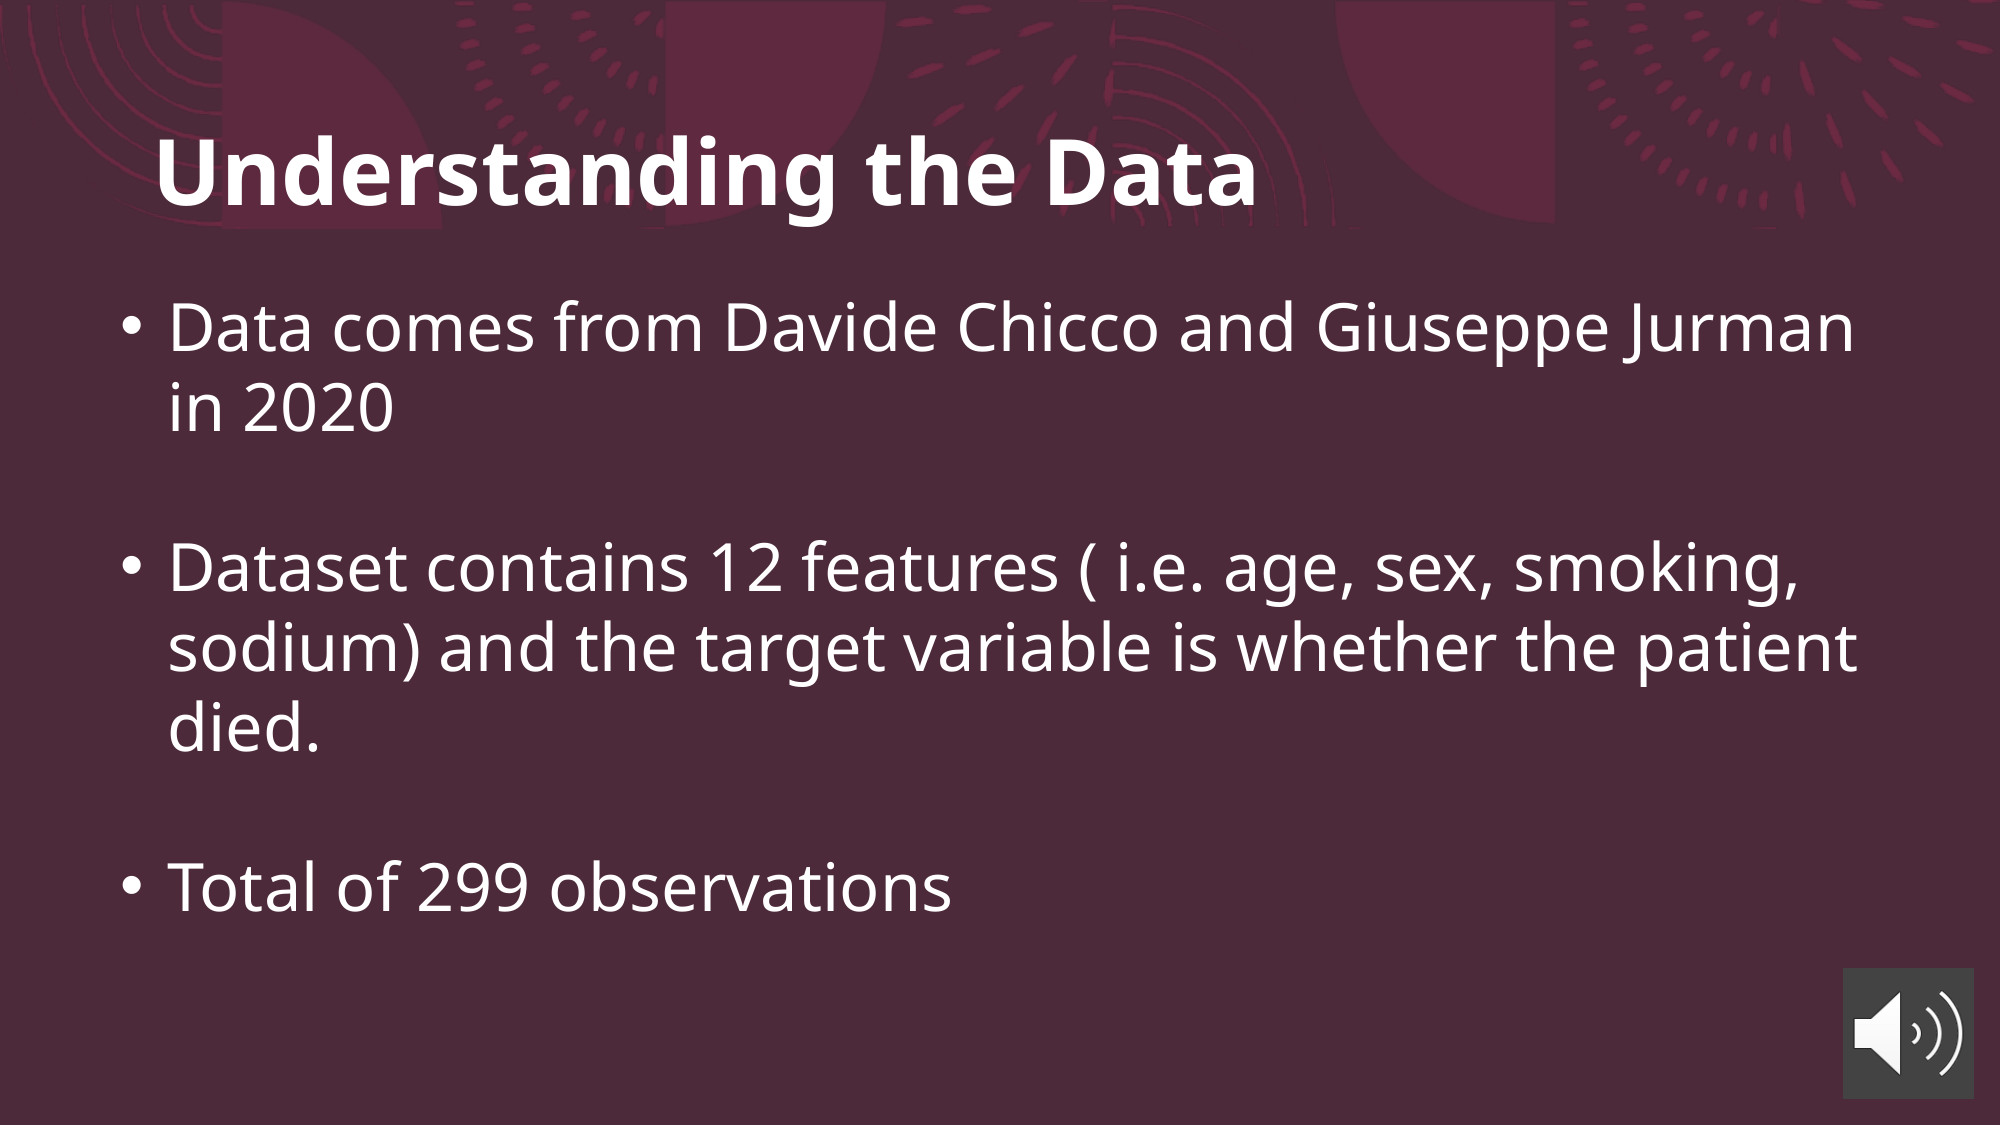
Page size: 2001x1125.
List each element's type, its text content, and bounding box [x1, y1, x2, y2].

picture [1841, 966, 1975, 1100]
text_box Data comes from Davide Chicco and Giuseppe Jurman in 2020 Dataset contains 12 features ( i.e. age, sex, smoking, sodium) and the target variable is whether the patient died. Total of 299 observations [105, 277, 1911, 1092]
title Understanding the Data [137, 60, 1863, 277]
